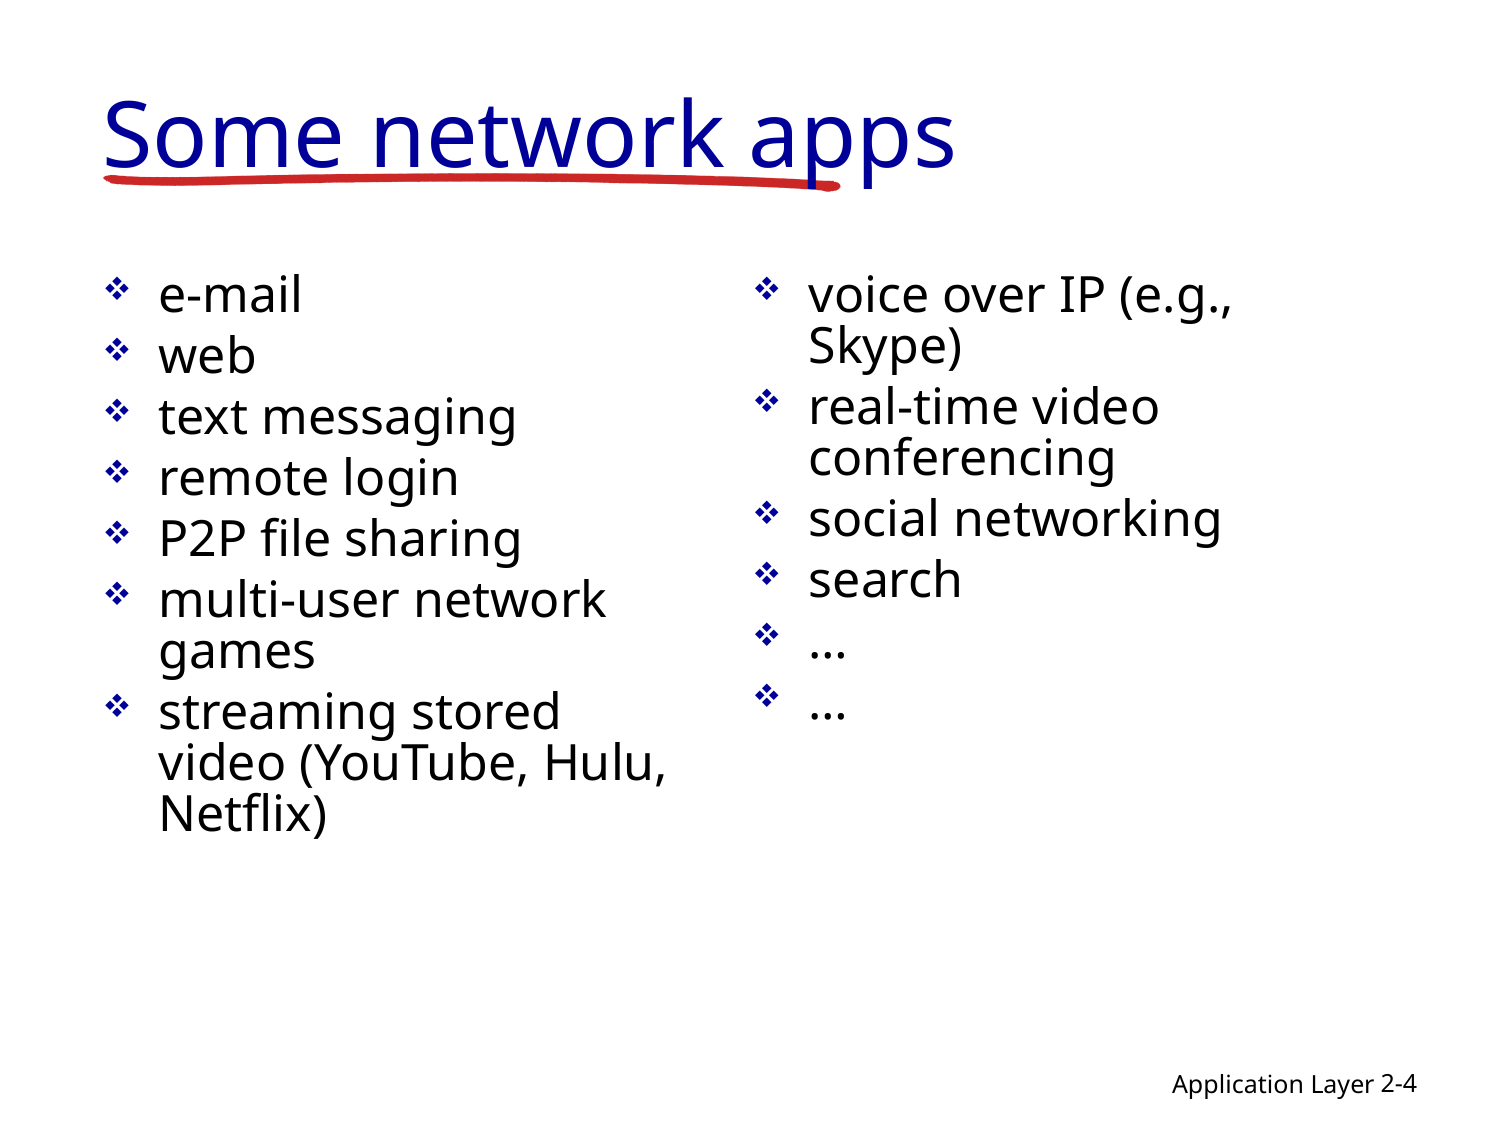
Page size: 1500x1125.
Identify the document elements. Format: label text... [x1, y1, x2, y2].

picture [99, 167, 851, 197]
list voice over IP (e.g., Skype) real-time video conferencing social networking search … … [737, 264, 1363, 1027]
slide_number 2-4 [1365, 1059, 1477, 1106]
title Some network apps [87, 37, 1363, 225]
footer Application Layer [914, 1060, 1391, 1109]
list e-mail web text messaging remote login P2P file sharing multi-user network games streaming stored video (YouTube, Hulu, Netflix) [87, 264, 713, 1027]
